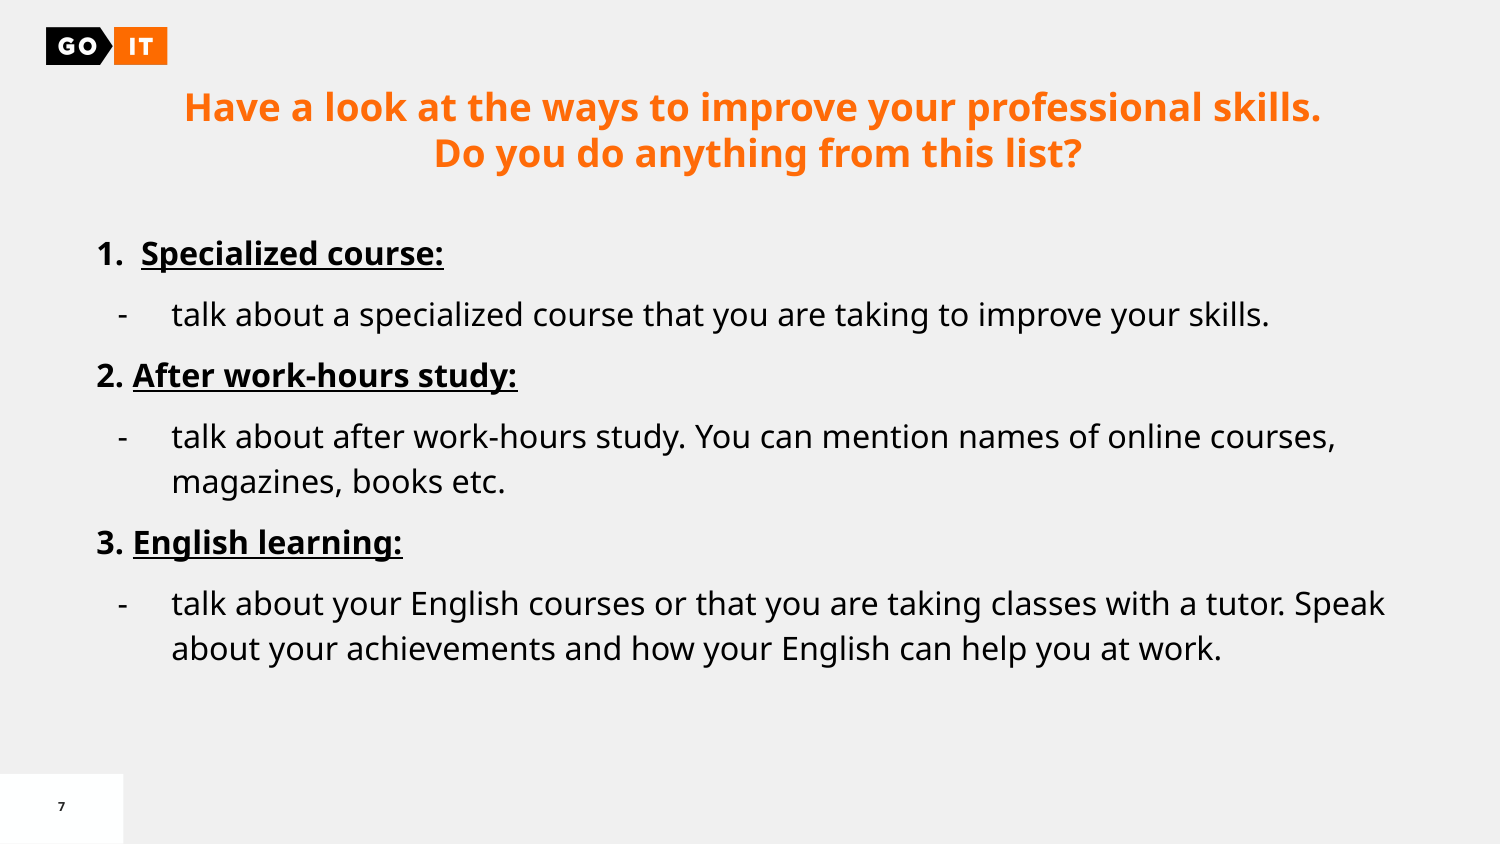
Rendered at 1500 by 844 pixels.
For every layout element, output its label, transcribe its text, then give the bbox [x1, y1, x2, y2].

picture [46, 27, 168, 65]
text_box Have a look at the ways to improve your professional skills. Do you do anything from this list? 1. Specialized course: talk about a specialized course that you are taking to improve your skills. 2. After work-hours study: talk about after work-hours study. You can mention names of online courses, magazines, books etc. 3. English learning: talk about your English courses or that you are taking classes with a tutor. Speak about your achievements and how your English can help you at work. [81, 67, 1435, 743]
